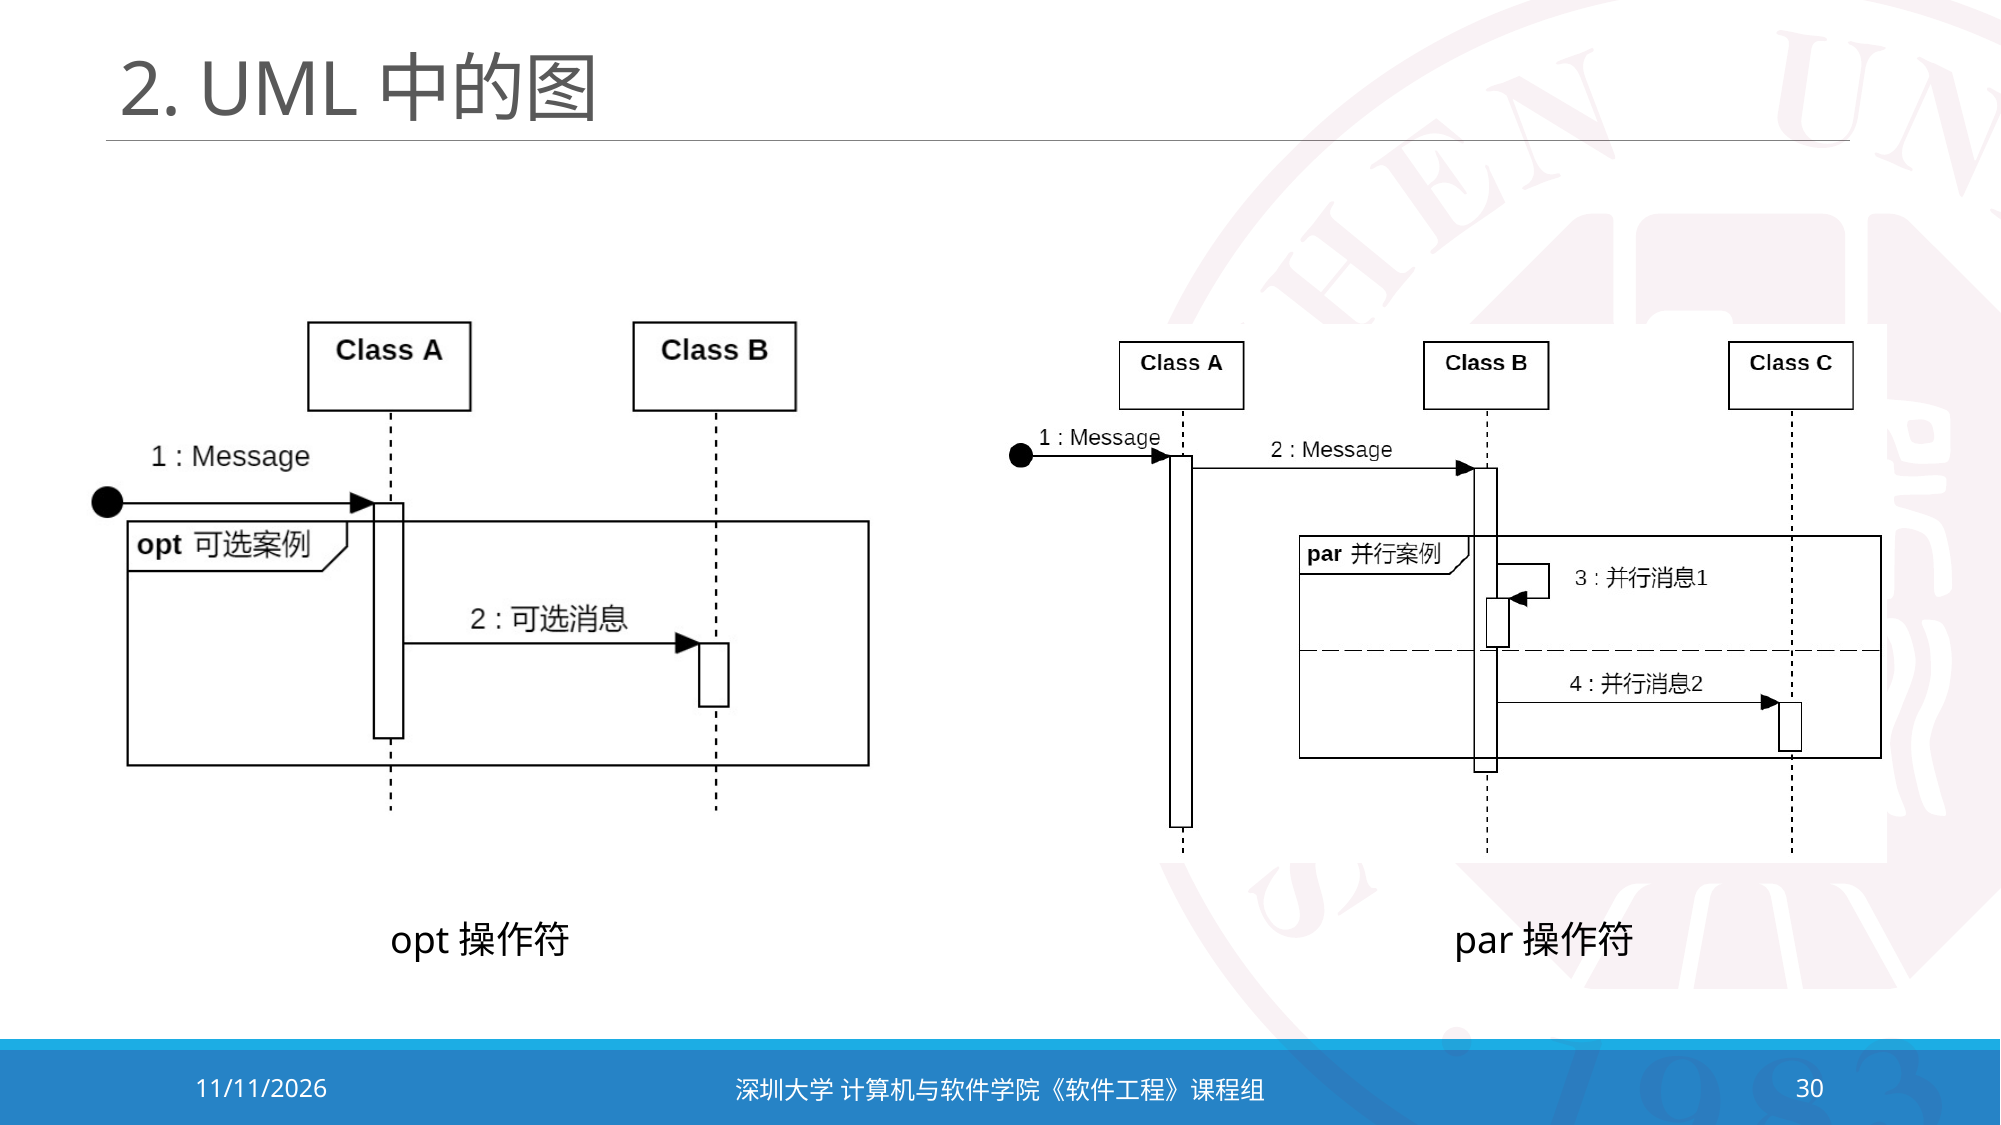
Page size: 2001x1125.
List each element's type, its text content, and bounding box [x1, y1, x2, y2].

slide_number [180, 1059, 586, 1120]
footer 深圳大学 计算机与软件学院《软件工程》课程组 [604, 1059, 1396, 1120]
slide_number 30 [1624, 1059, 1840, 1120]
title 2. UML中的图 [104, 0, 1856, 139]
picture [990, 324, 1888, 864]
picture [69, 299, 877, 826]
text_box opt操作符 [375, 908, 654, 969]
text_box par操作符 [1439, 908, 1708, 969]
